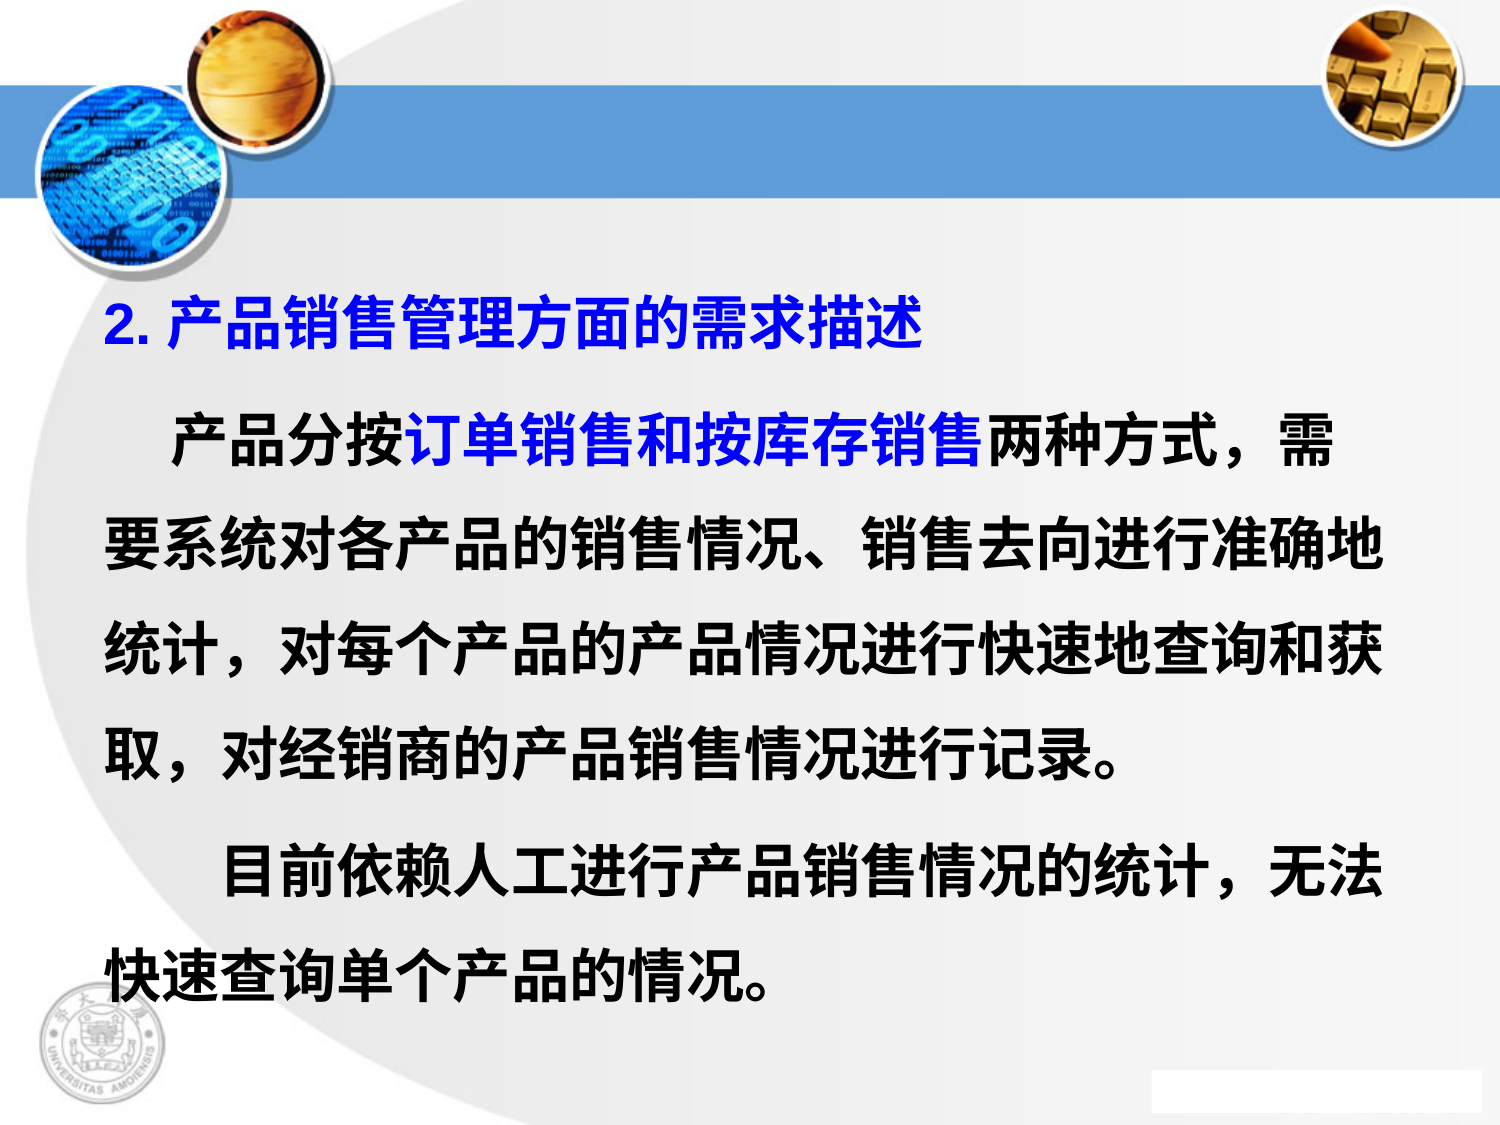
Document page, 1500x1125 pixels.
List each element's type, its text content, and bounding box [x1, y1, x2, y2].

picture [0, 0, 1500, 1125]
list 2.产品销售管理方面的需求描述 产品分按订单销售和按库存销售两种方式，需要系统对各产品的销售情况、销售去向进行准确地统计，对每个产品的产品情况进行快速地查询和获取，对经销商的产品销售情况进行记录。 目前依赖人工进行产品销售情况的统计，无法快速查询单个产品的情况。 [88, 243, 1402, 1024]
